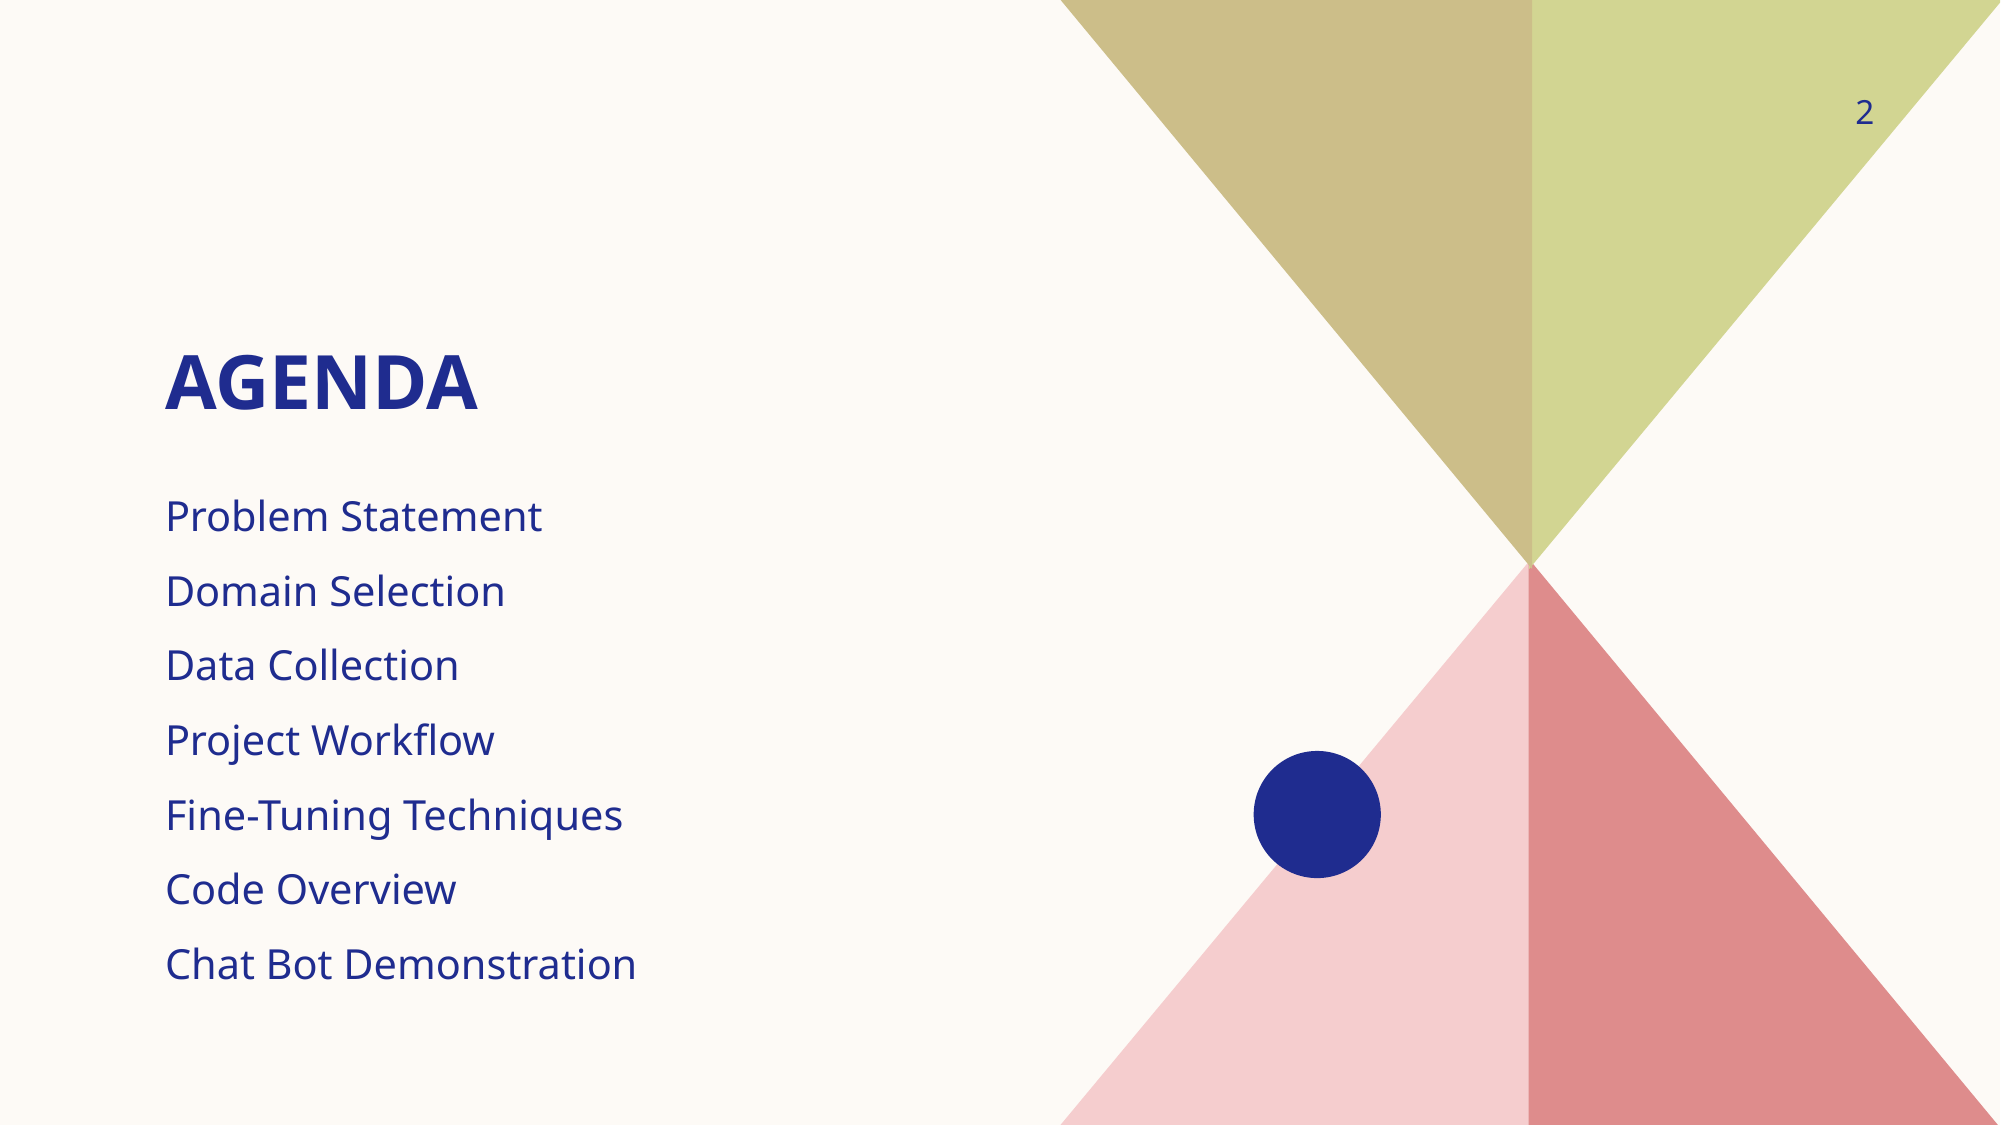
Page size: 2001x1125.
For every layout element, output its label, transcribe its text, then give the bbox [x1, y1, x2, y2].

list Problem Statement Domain Selection Data Collection Project Workflow Fine-Tuning Techniques Code Overview Chat Bot Demonstration [150, 464, 1230, 992]
slide_number 2 [1699, 75, 1875, 153]
title AGENDA [150, 173, 1230, 425]
